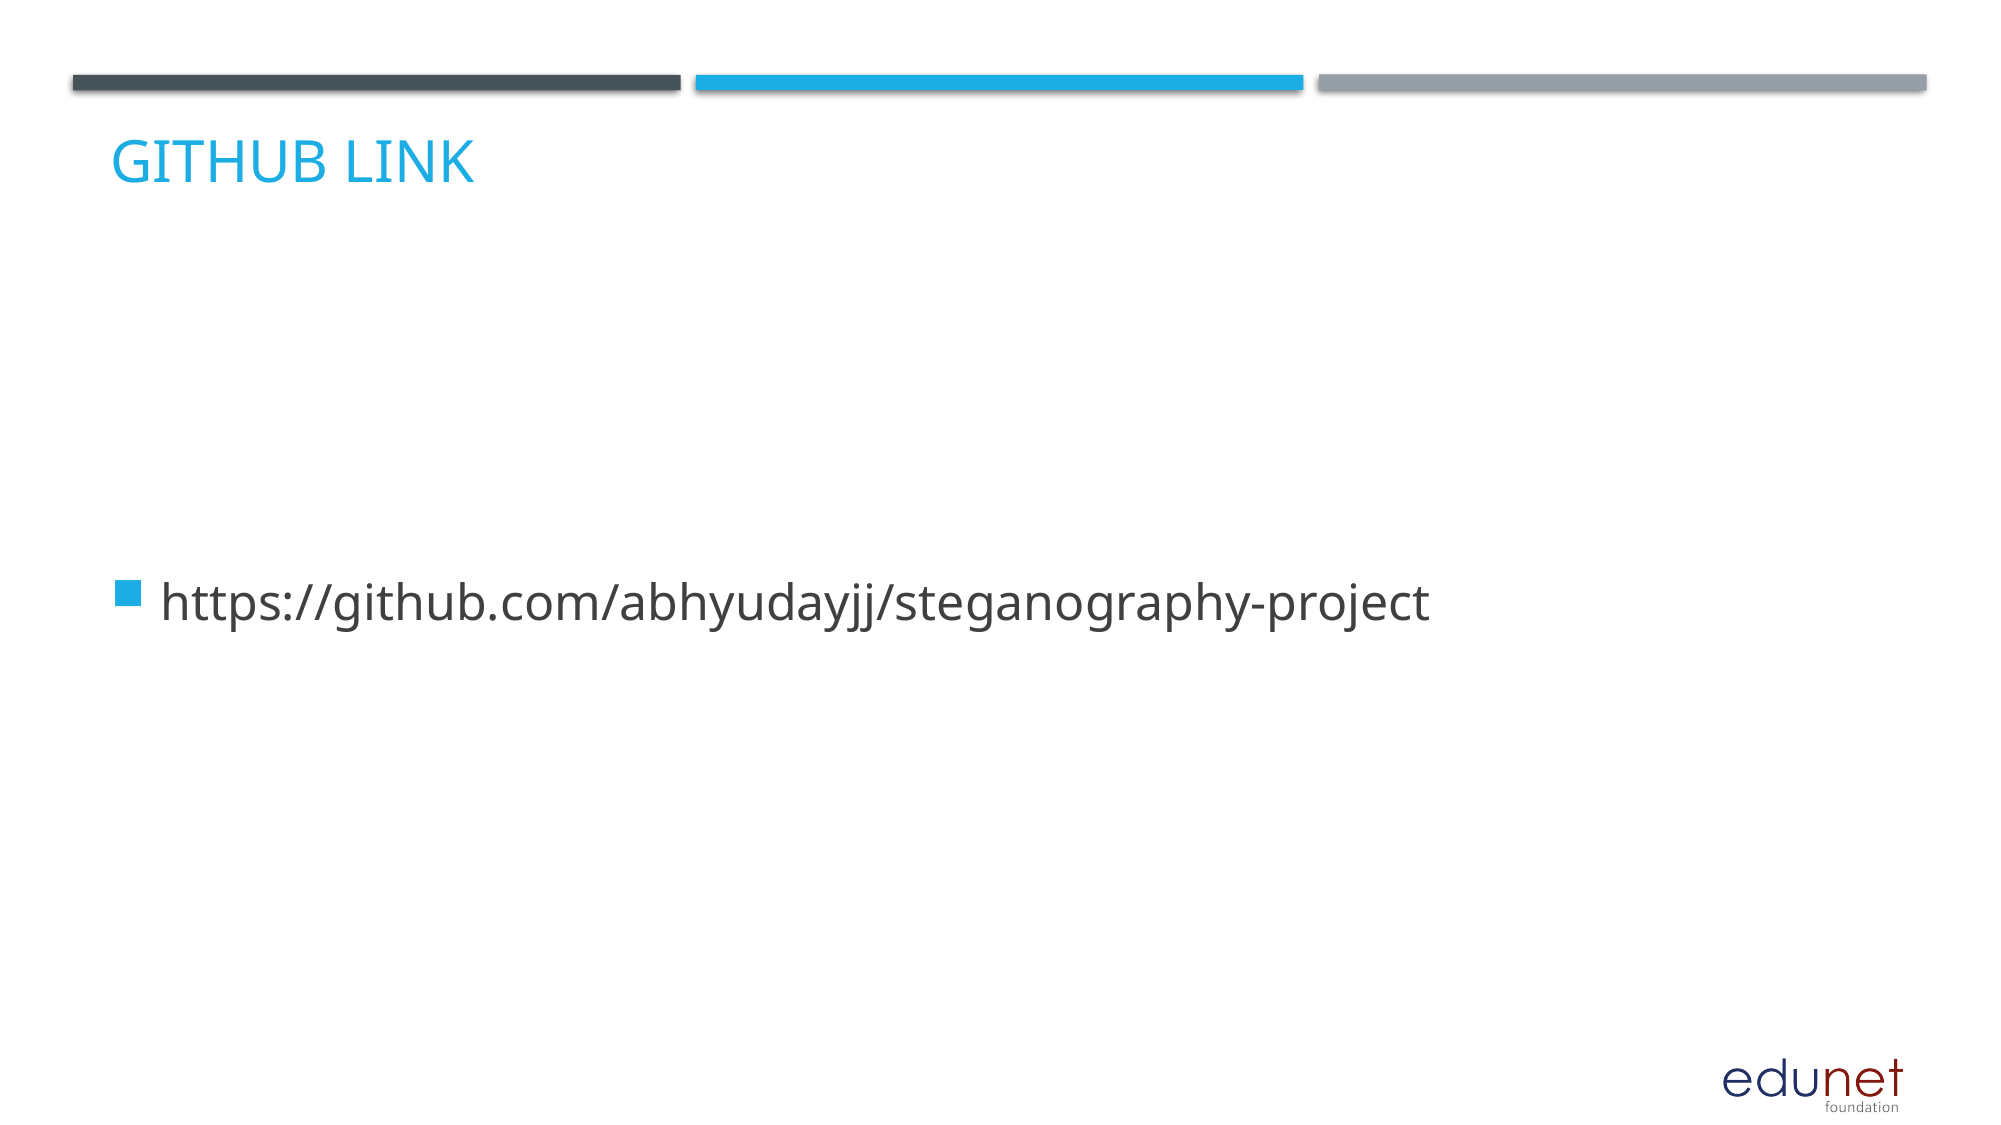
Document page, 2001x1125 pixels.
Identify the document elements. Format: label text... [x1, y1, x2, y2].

title GitHub Link [95, 115, 1905, 203]
picture [1719, 1056, 1905, 1116]
list https://github.com/abhyudayjj/steganography-project [95, 213, 1905, 981]
